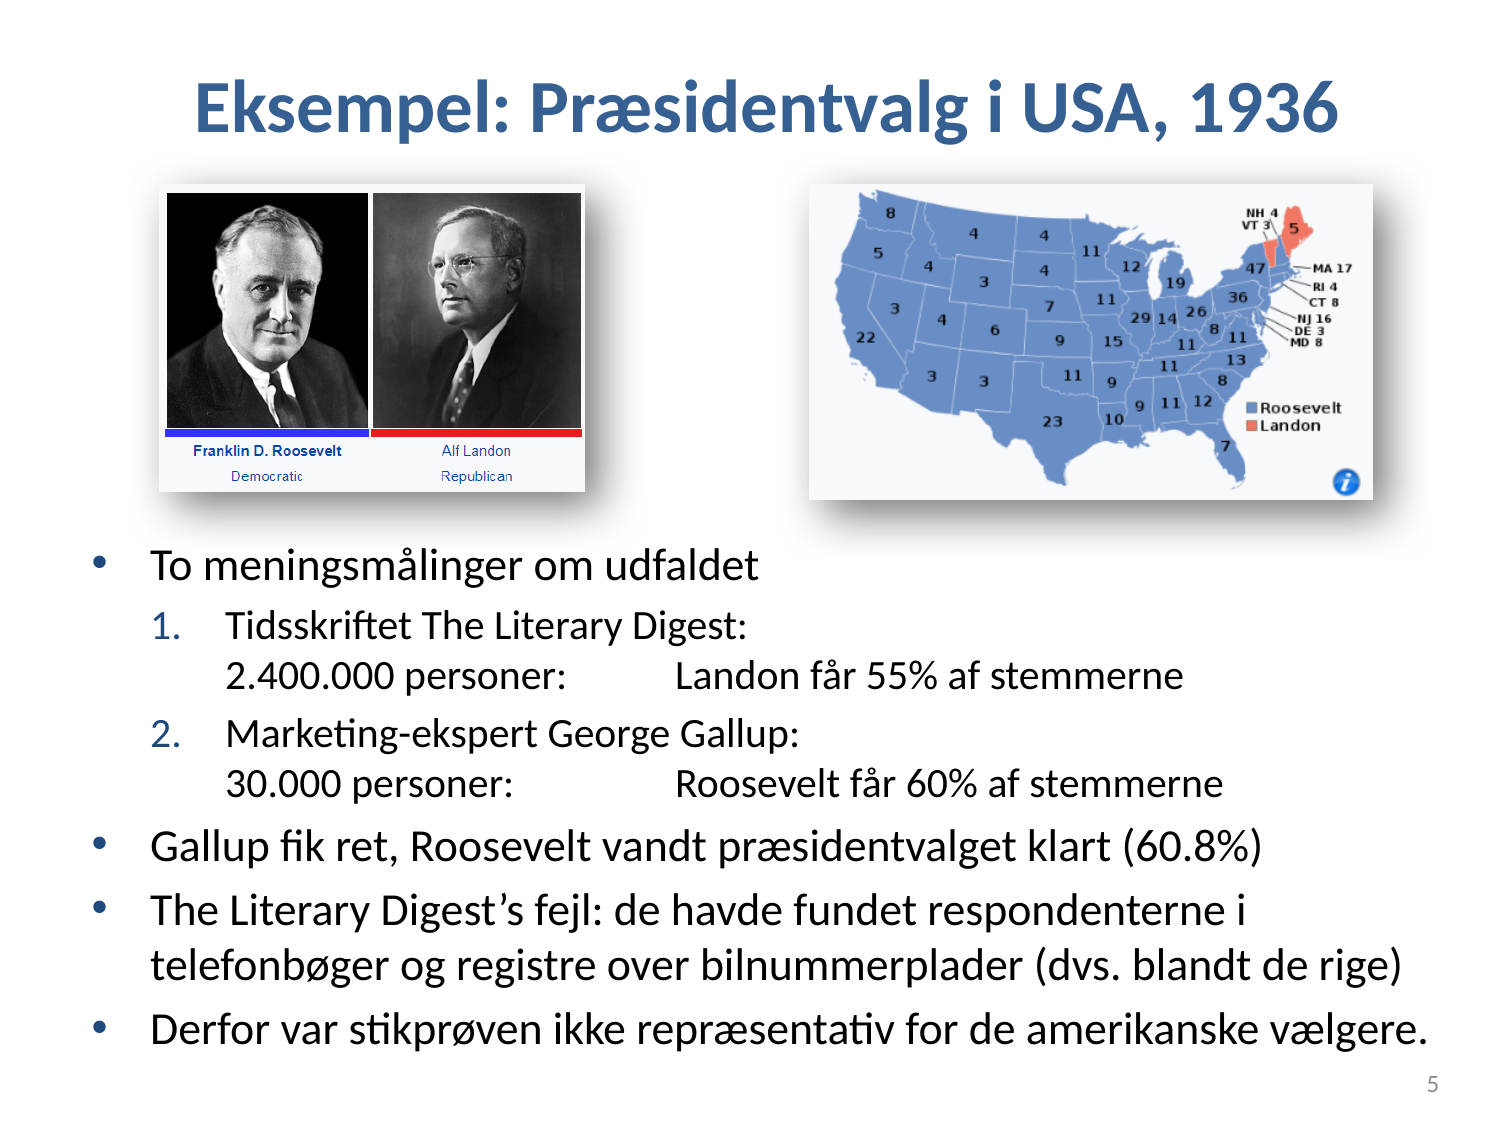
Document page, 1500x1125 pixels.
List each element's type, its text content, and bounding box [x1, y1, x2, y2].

slide_number 5 [1104, 1058, 1455, 1107]
picture [159, 184, 585, 492]
list To meningsmålinger om udfaldet Tidsskriftet The Literary Digest: 2.400.000 personer: Landon får 55% af stemmerne Marketing-ekspert George Gallup: 30.000 personer: Roosevelt får 60% af stemmerne Gallup fik ret, Roosevelt vandt præsidentvalget klart (60.8%) The Literary Digest’s fejl: de havde fundet respondenterne i telefonbøger og registre over bilnummerplader (dvs. blandt de rige) Derfor var stikprøven ikke repræsentativ for de amerikanske vælgere. [76, 527, 1459, 1106]
picture [808, 184, 1373, 501]
title Eksempel: Præsidentvalg i USA, 1936 [76, 45, 1459, 161]
